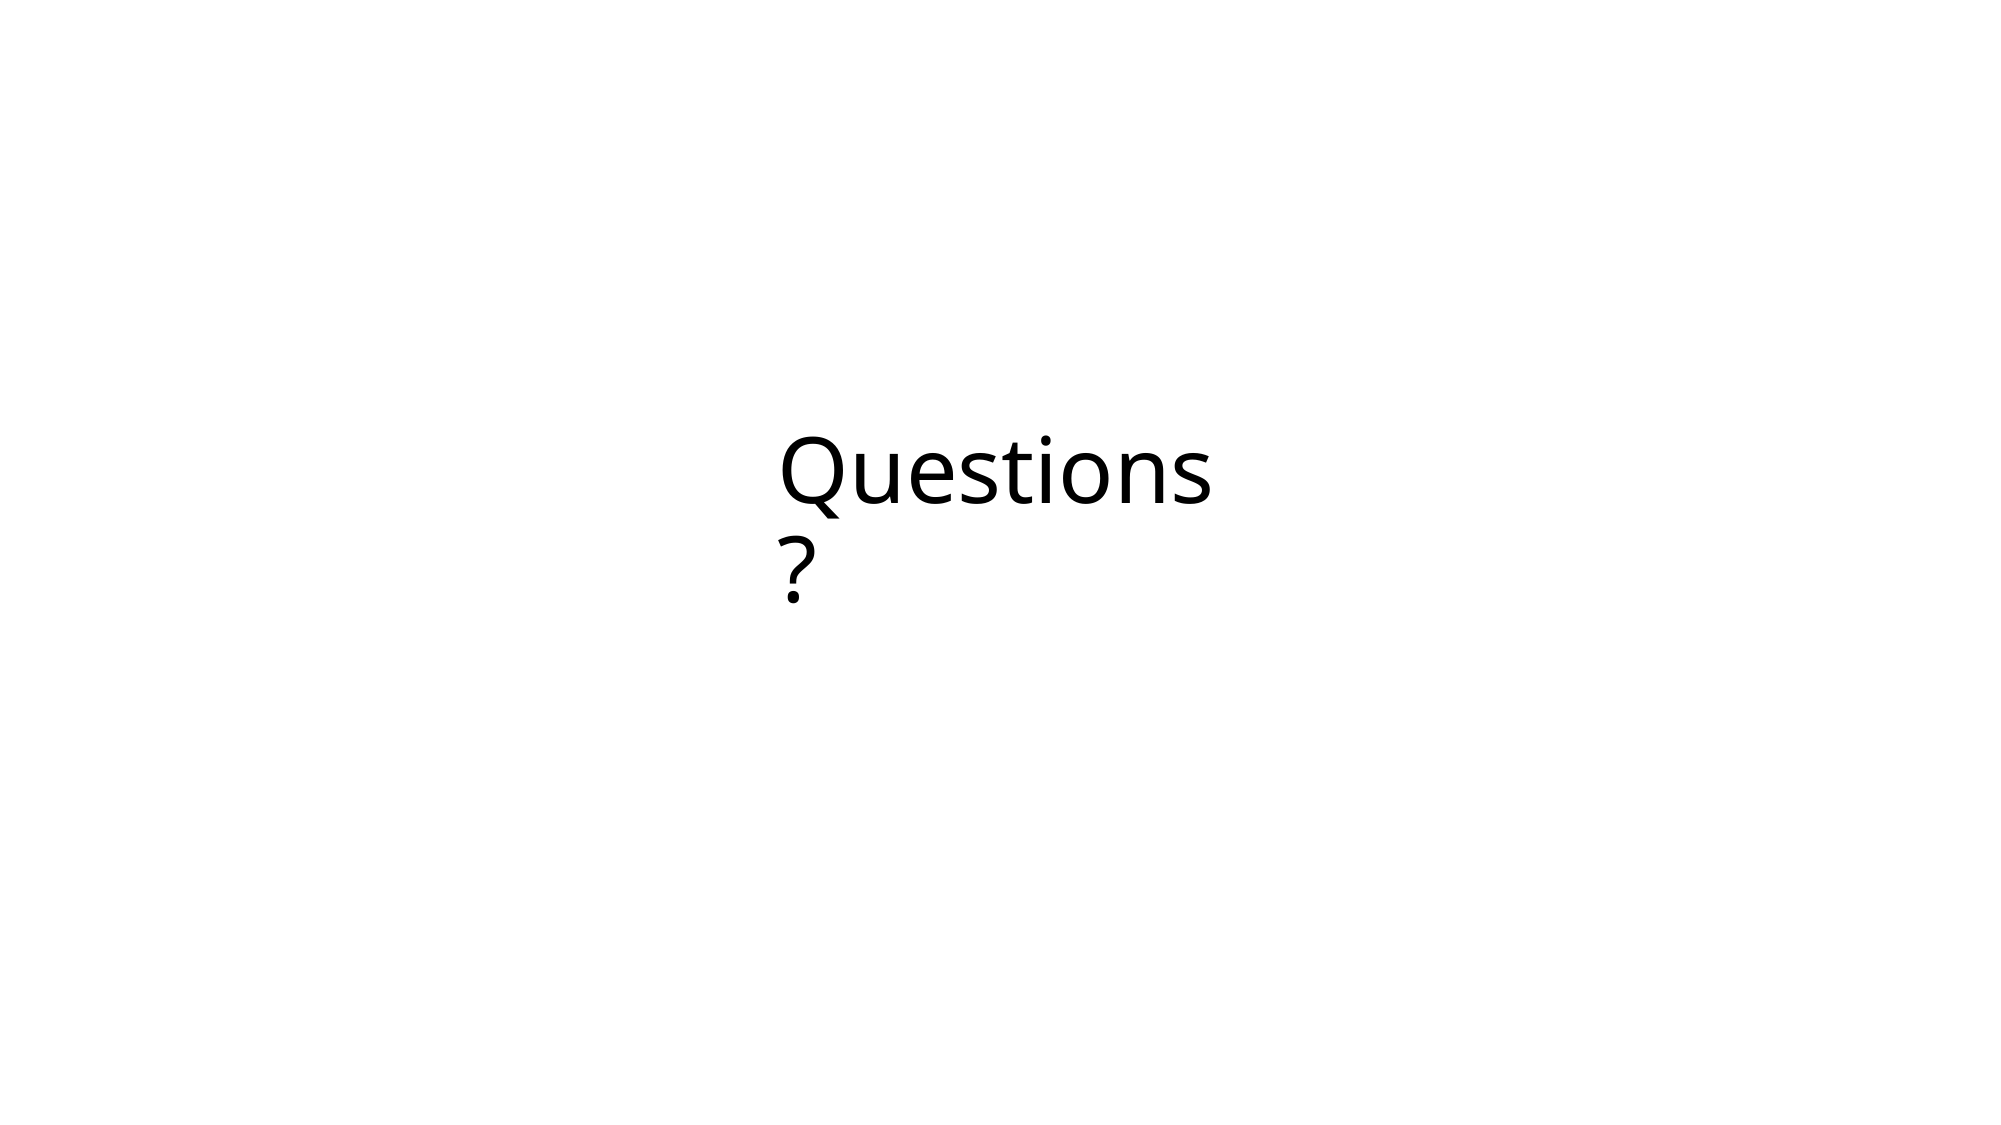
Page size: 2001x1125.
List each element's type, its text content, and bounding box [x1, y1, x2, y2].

title Questions? [762, 414, 1237, 633]
